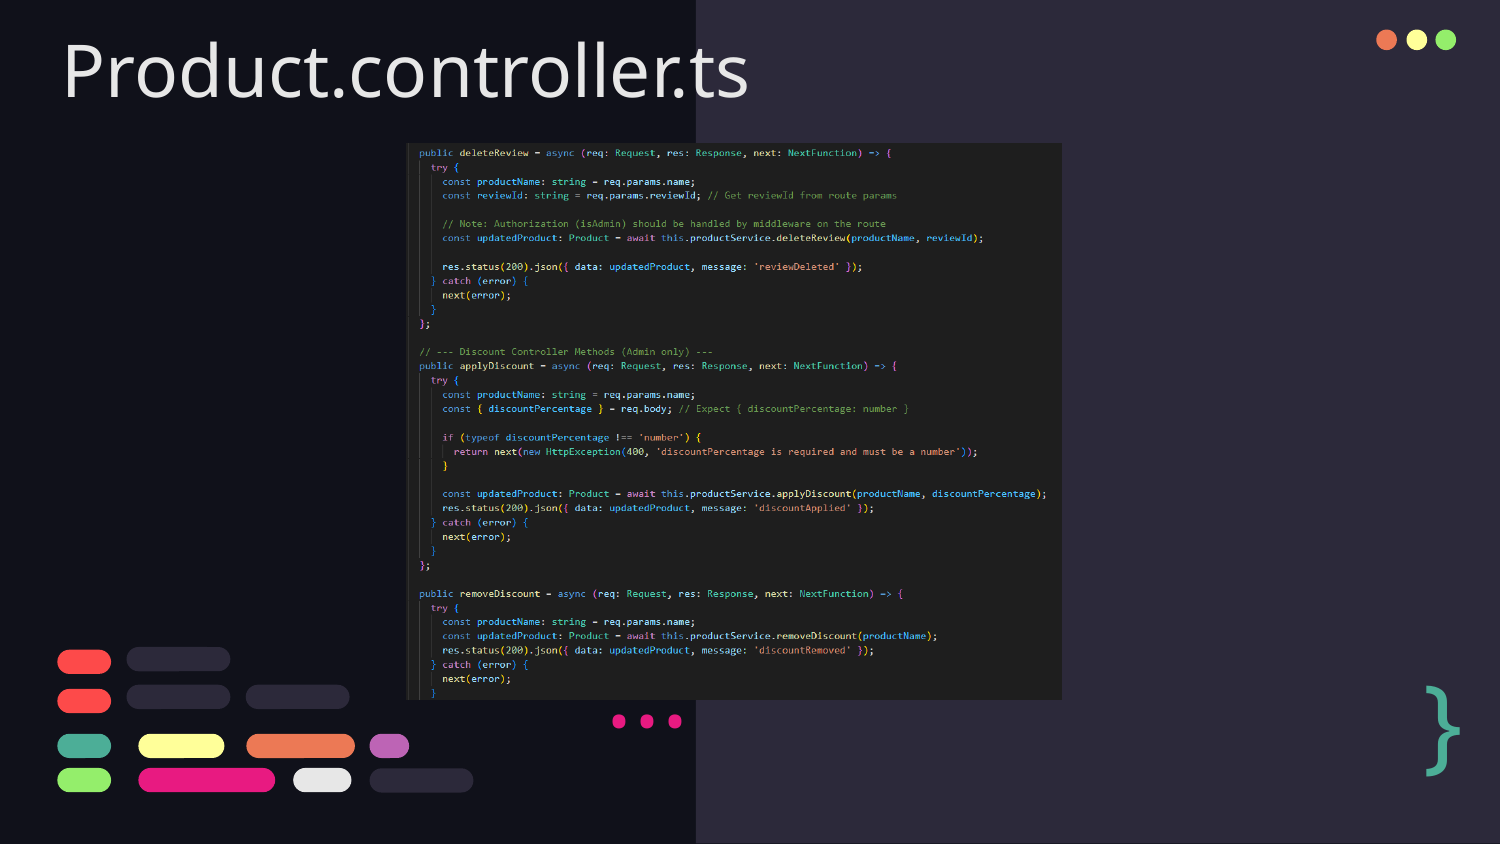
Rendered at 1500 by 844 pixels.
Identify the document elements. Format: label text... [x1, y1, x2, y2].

text_box } [1408, 656, 1494, 781]
title Product.controller.ts [46, 29, 1062, 128]
picture [406, 143, 1062, 700]
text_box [57, 646, 474, 793]
text_box ... [478, 708, 705, 764]
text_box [1376, 29, 1457, 51]
